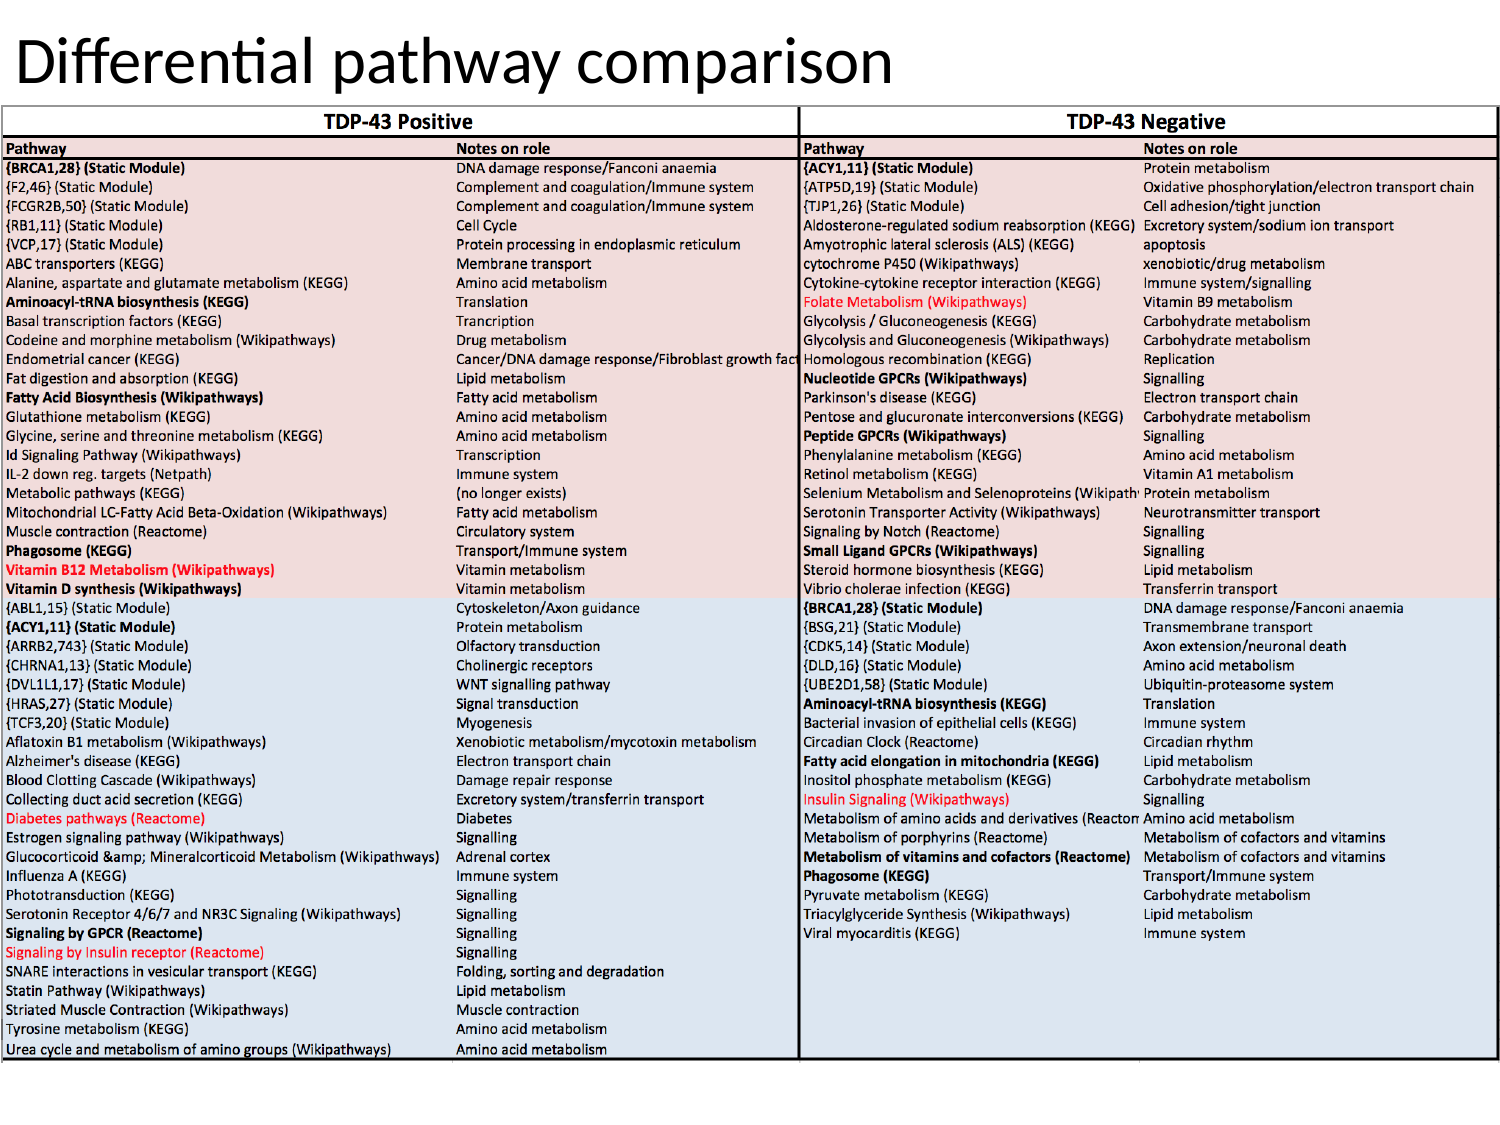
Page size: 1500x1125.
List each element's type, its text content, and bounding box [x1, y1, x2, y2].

picture [1, 105, 1500, 1064]
title Differential pathway comparison [0, 0, 1447, 105]
